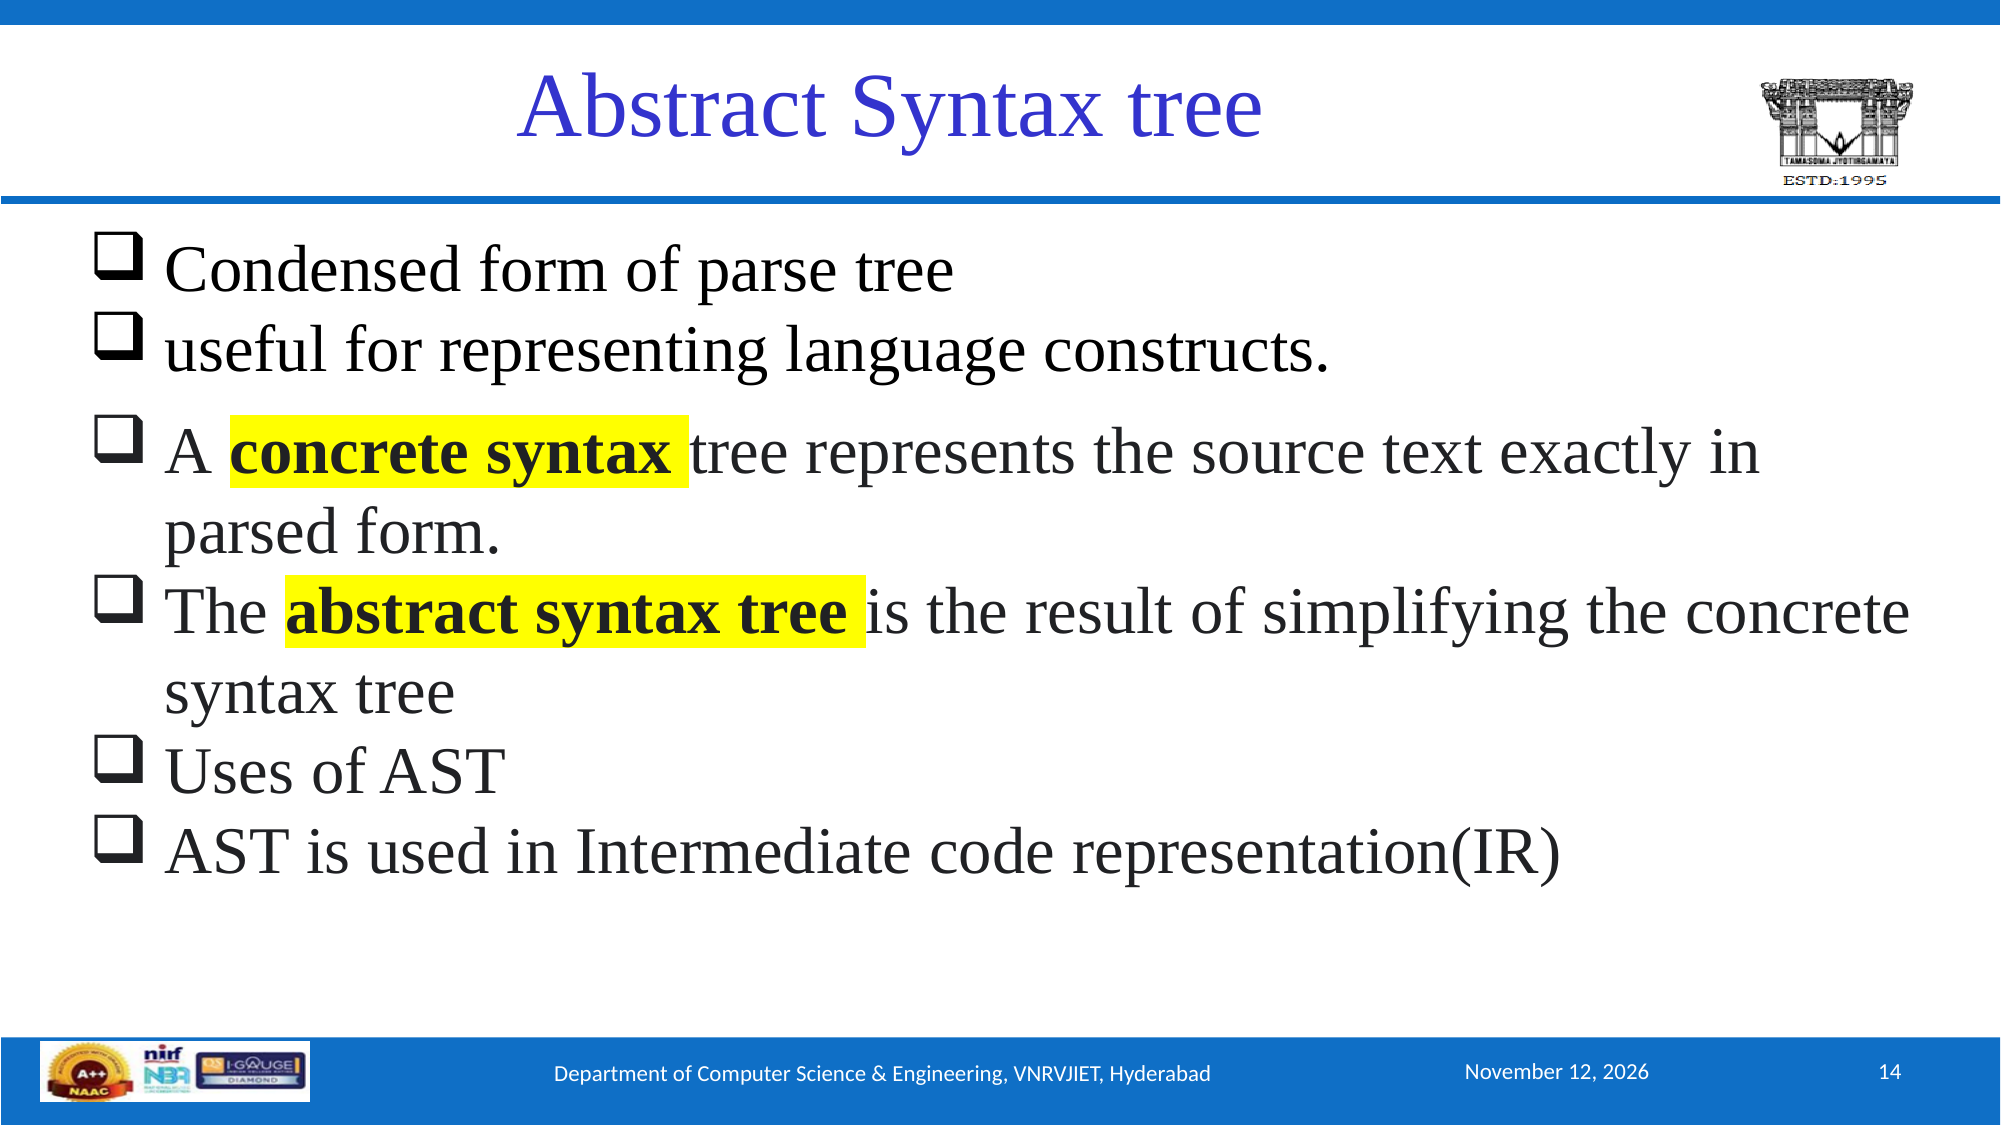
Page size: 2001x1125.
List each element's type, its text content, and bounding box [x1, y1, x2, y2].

footer Department of Computer Science & Engineering, VNRVJIET, Hyderabad [333, 1041, 1434, 1102]
slide_number 14 [1749, 1040, 1917, 1100]
text_box Abstract Syntax tree [501, 37, 1504, 163]
text_box Condensed form of parse tree useful for representing language constructs. [74, 217, 1963, 393]
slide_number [1449, 1040, 1734, 1100]
text_box A concrete syntax tree represents the source text exactly in parsed form. The abstract syntax tree is the result of simplifying the concrete syntax tree Uses of AST AST is used in Intermediate code representation(IR) [74, 399, 1950, 895]
picture [40, 1041, 310, 1102]
picture [1749, 70, 1934, 194]
